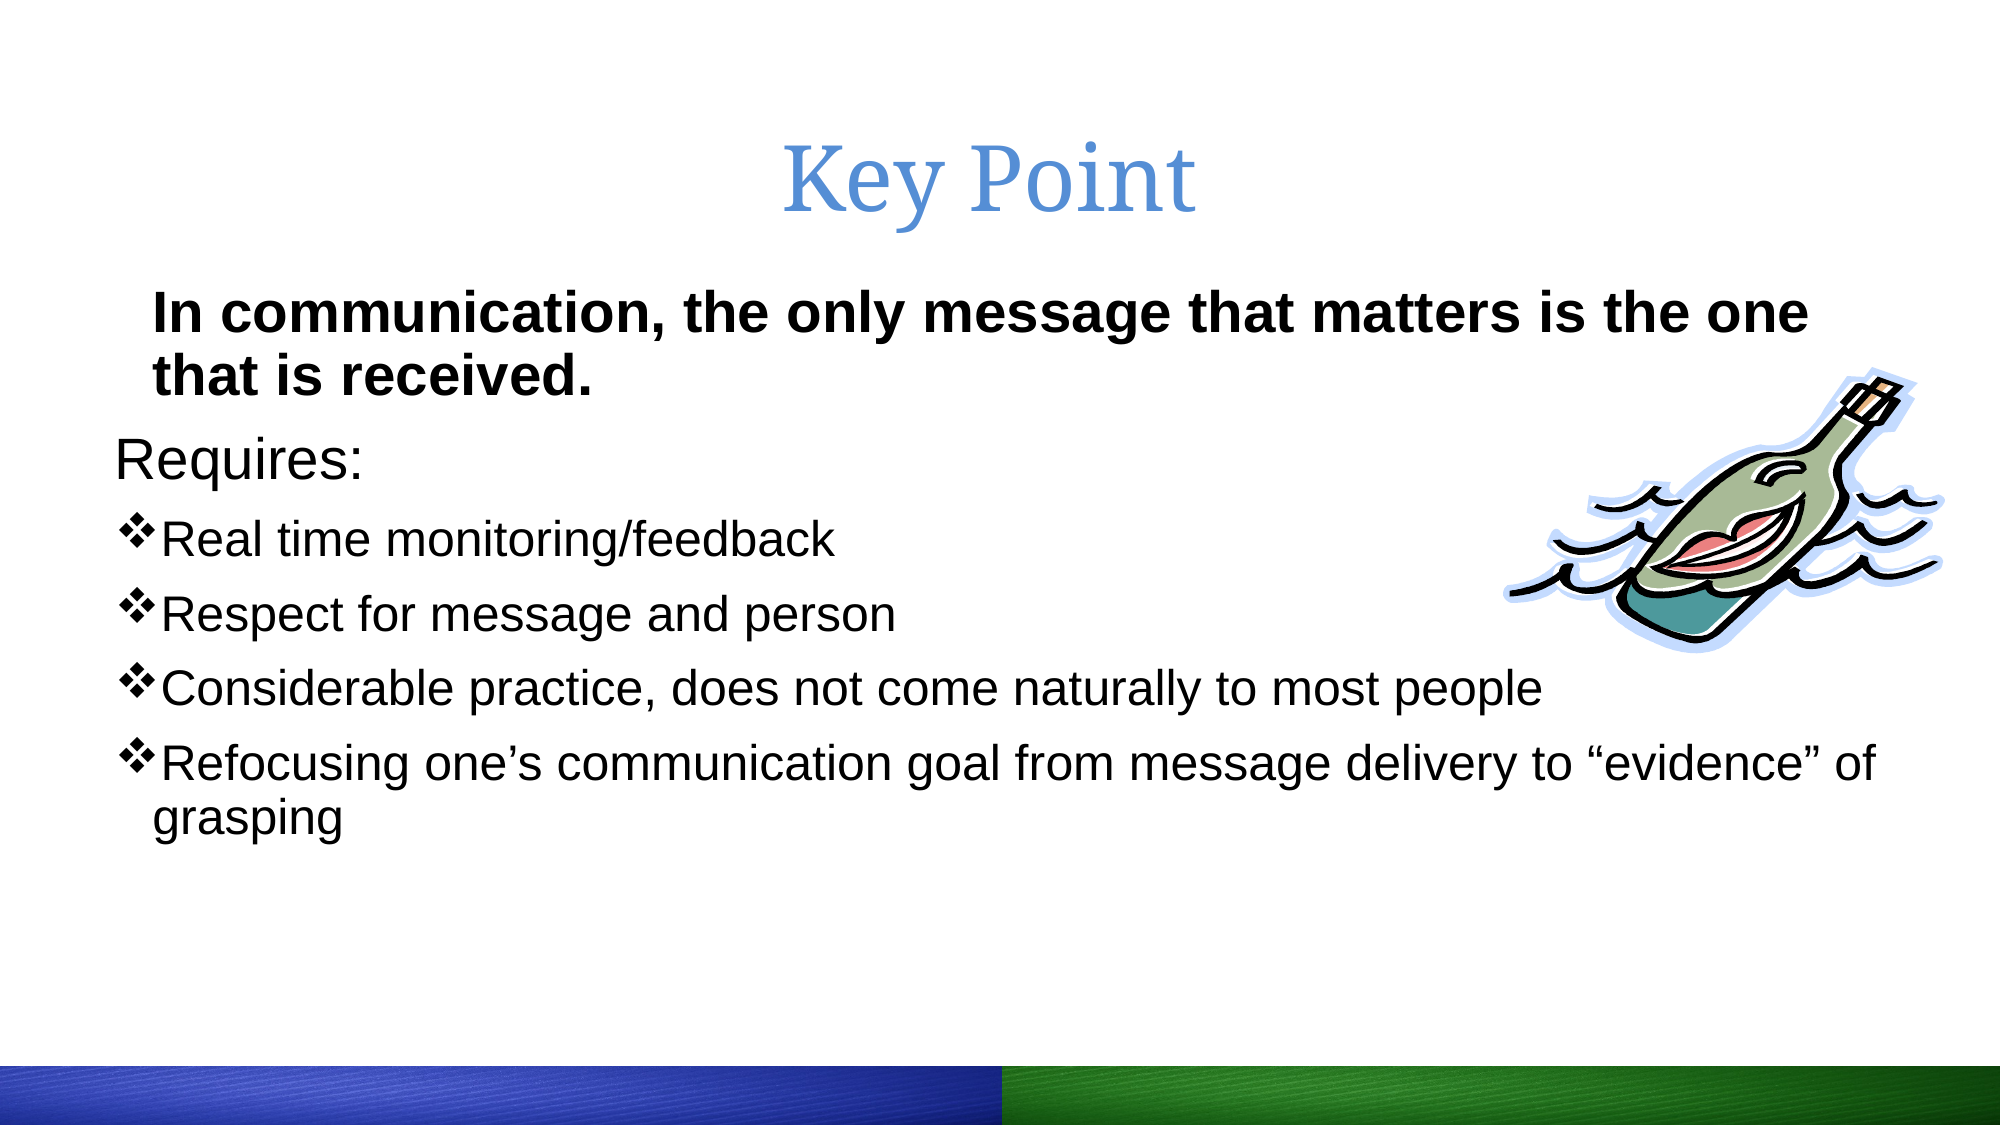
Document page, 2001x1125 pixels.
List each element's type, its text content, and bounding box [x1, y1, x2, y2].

picture [0, 1066, 2000, 1125]
title Key Point [66, 87, 1913, 275]
picture [1499, 362, 1951, 658]
list In communication, the only message that matters is the one that is received. Requires: Real time monitoring/feedback Respect for message and person Considerable practice, does not come naturally to most people Refocusing one’s communication goal from message delivery to “evidence” of grasping [99, 275, 1900, 1043]
